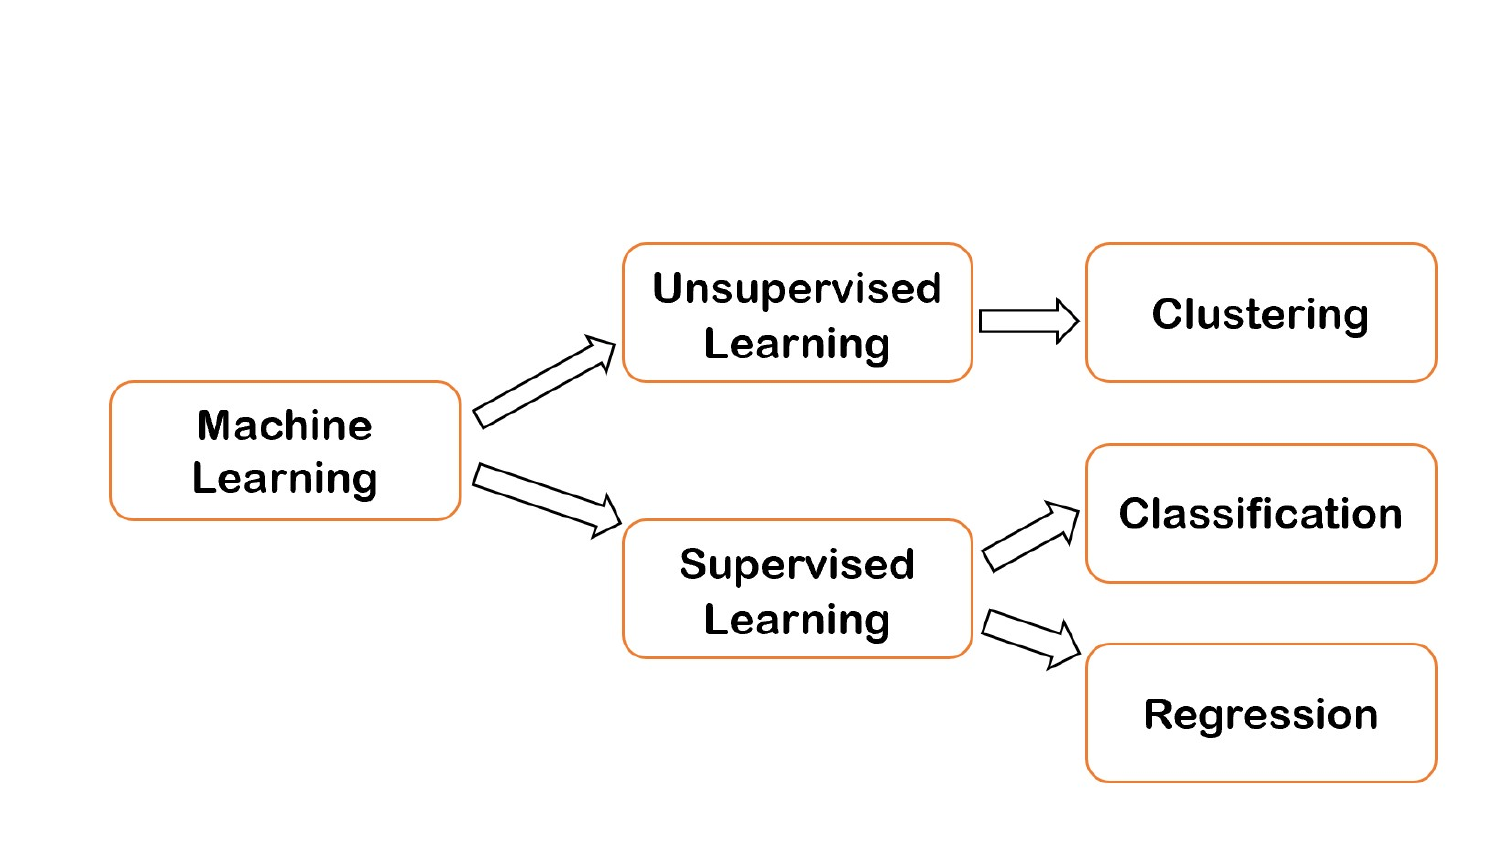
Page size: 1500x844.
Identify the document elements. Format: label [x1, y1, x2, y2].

picture [50, 183, 1450, 794]
